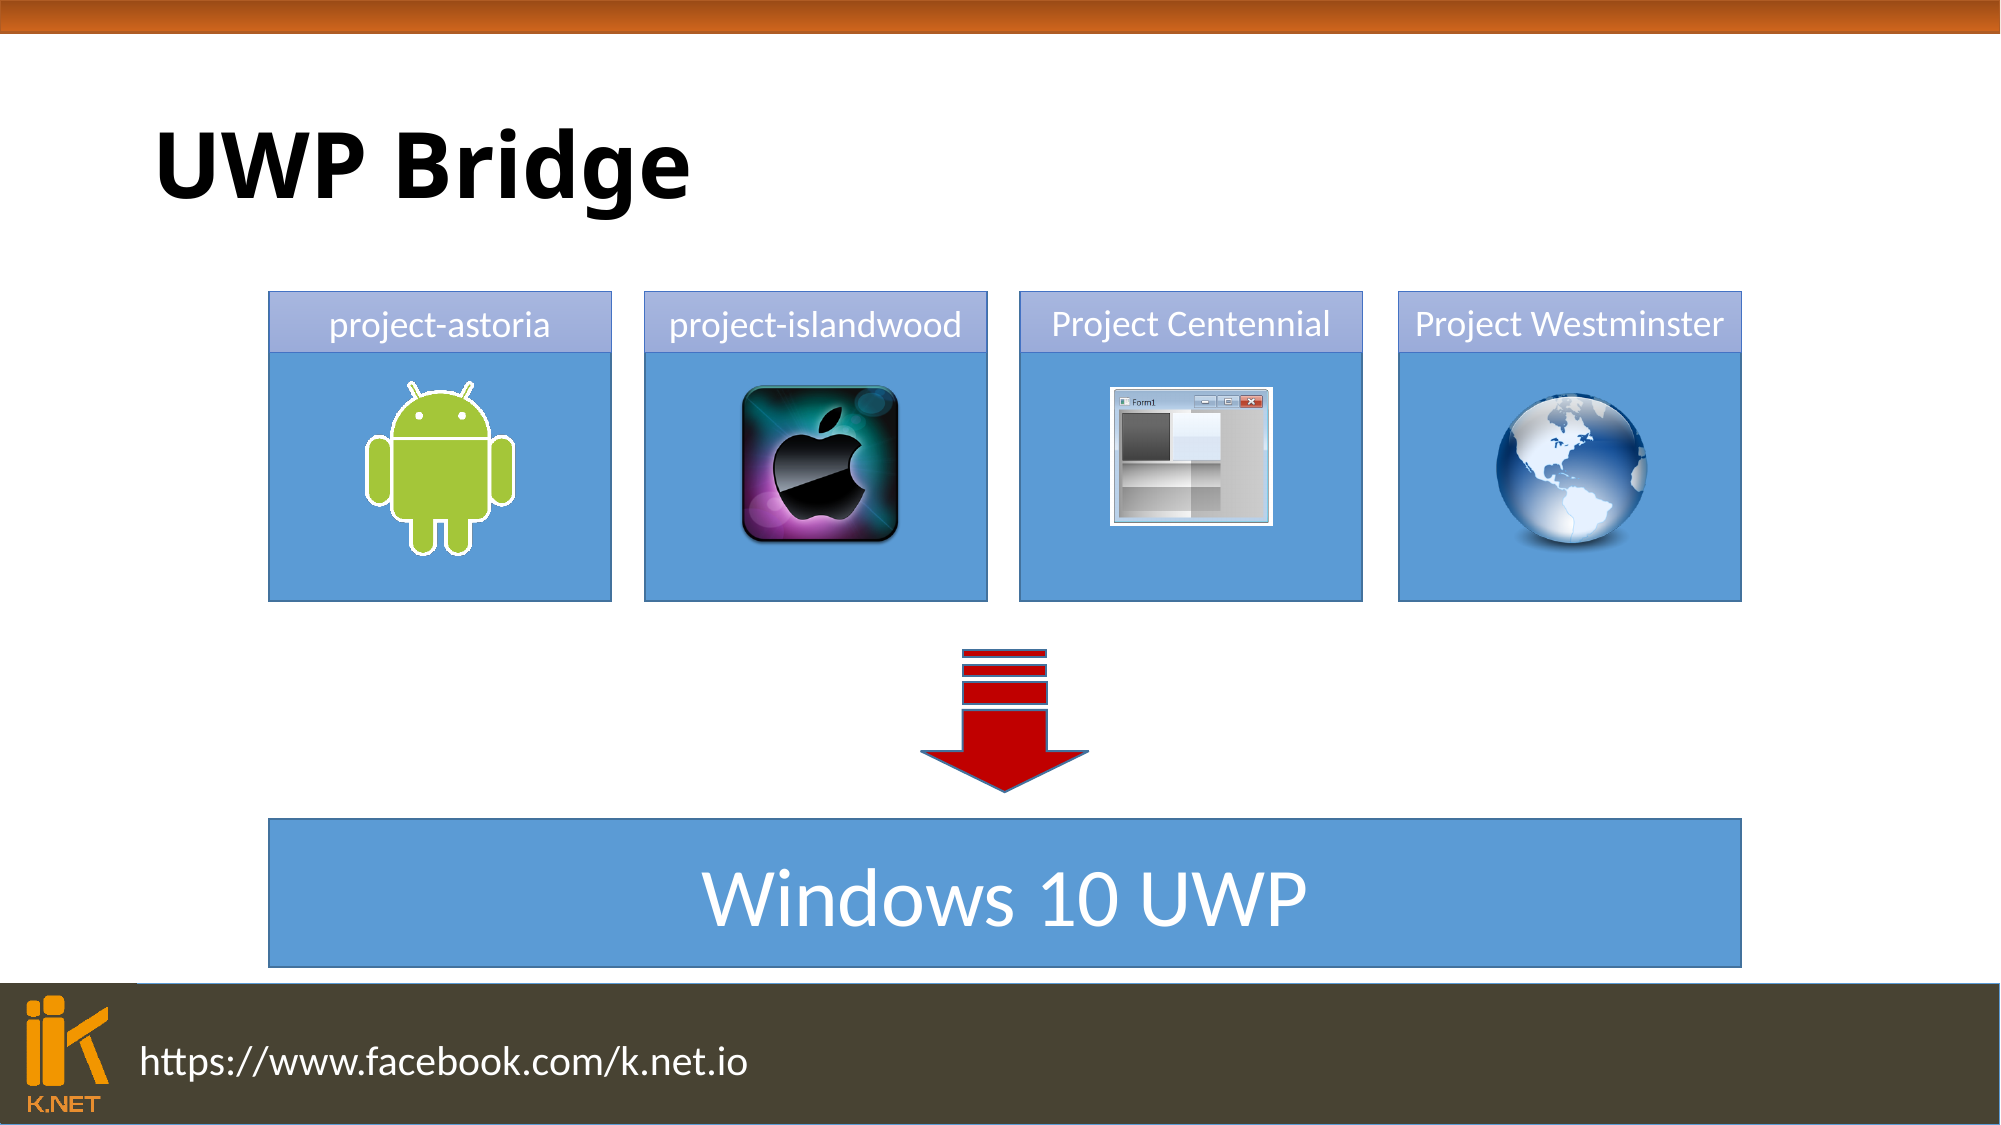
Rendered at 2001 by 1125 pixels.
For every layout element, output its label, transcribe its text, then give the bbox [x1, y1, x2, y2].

picture [0, 983, 137, 1123]
title UWP Bridge [137, 59, 1863, 278]
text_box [1020, 291, 1363, 601]
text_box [269, 649, 1742, 968]
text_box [644, 291, 987, 602]
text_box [269, 291, 612, 602]
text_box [1398, 291, 1742, 602]
